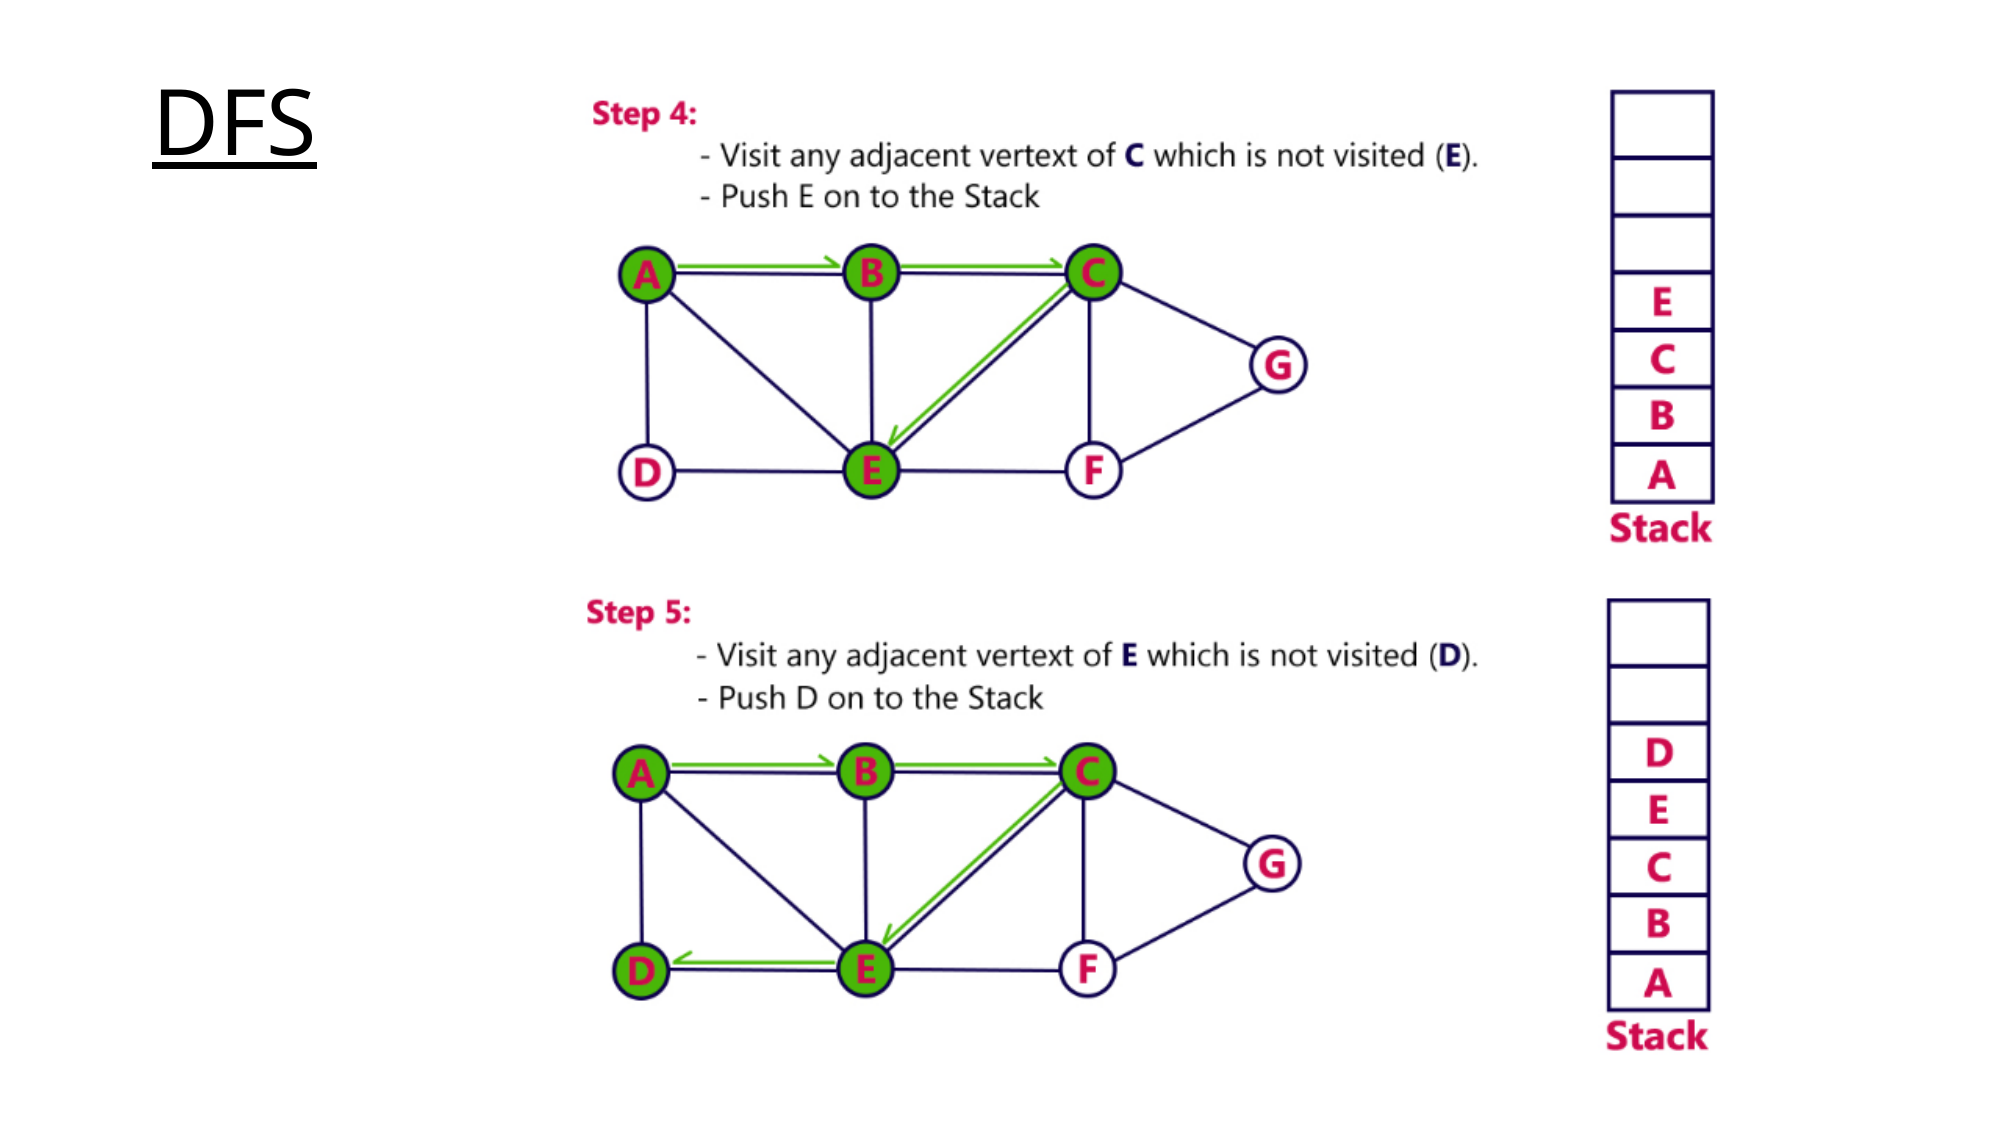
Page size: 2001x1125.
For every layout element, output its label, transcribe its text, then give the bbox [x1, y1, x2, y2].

title DFS [137, 59, 1863, 192]
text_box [578, 65, 1734, 1066]
